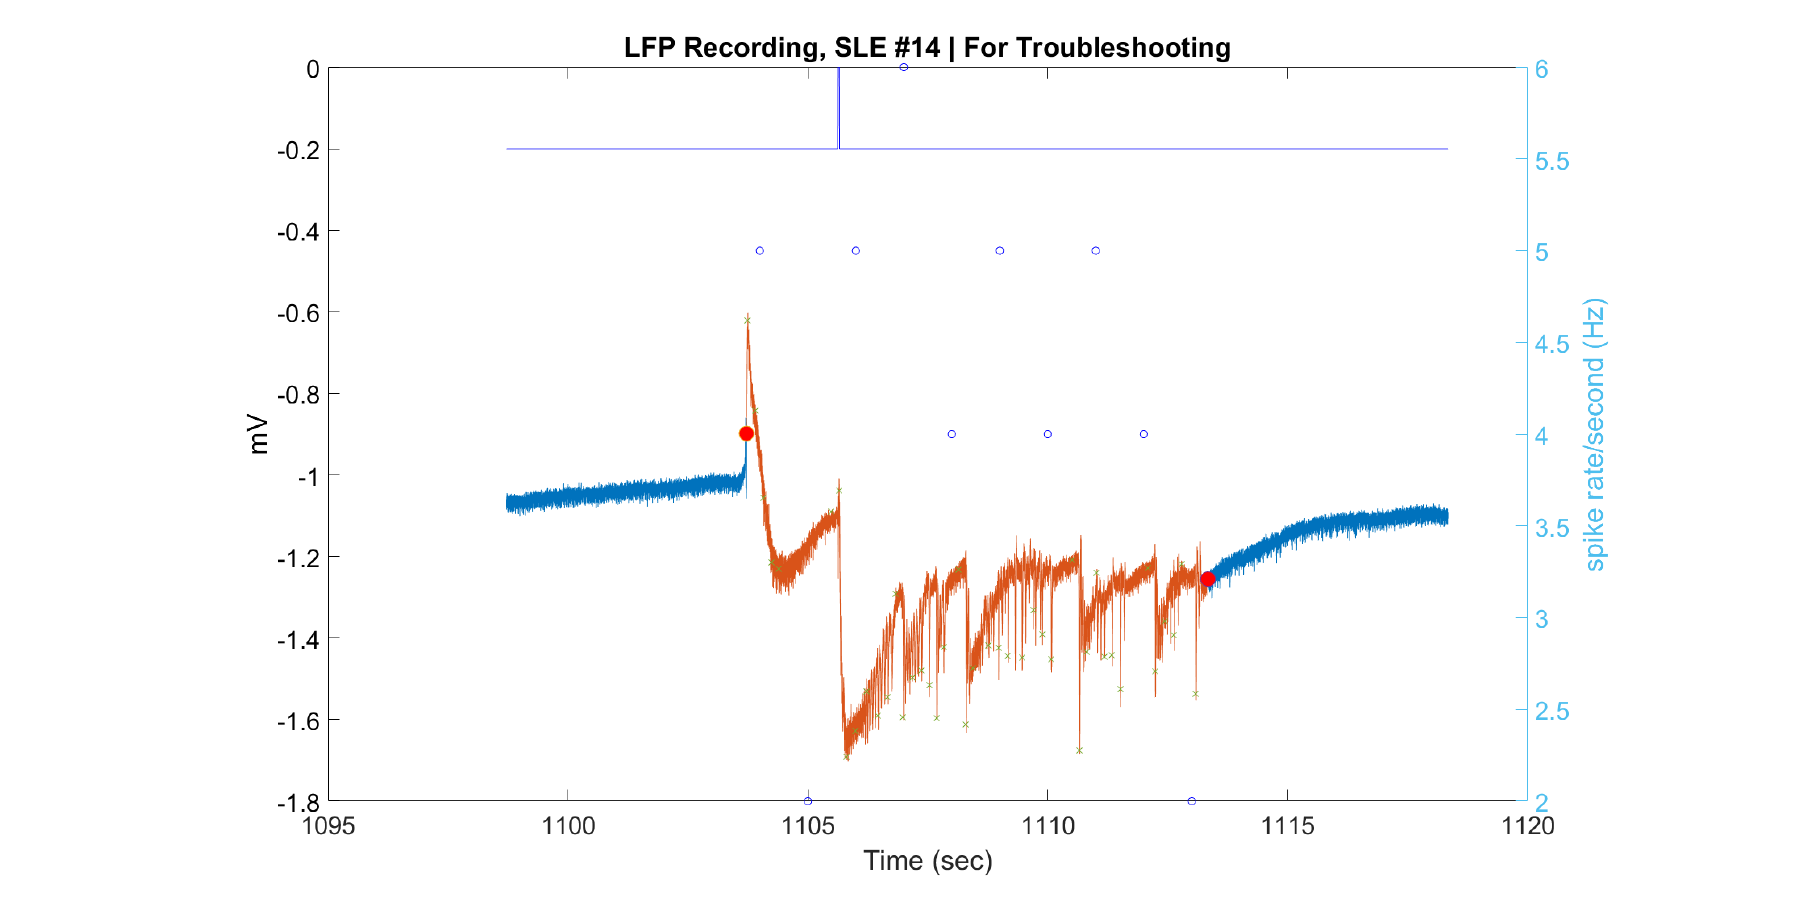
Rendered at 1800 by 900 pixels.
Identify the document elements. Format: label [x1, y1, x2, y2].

picture [126, 0, 1674, 900]
